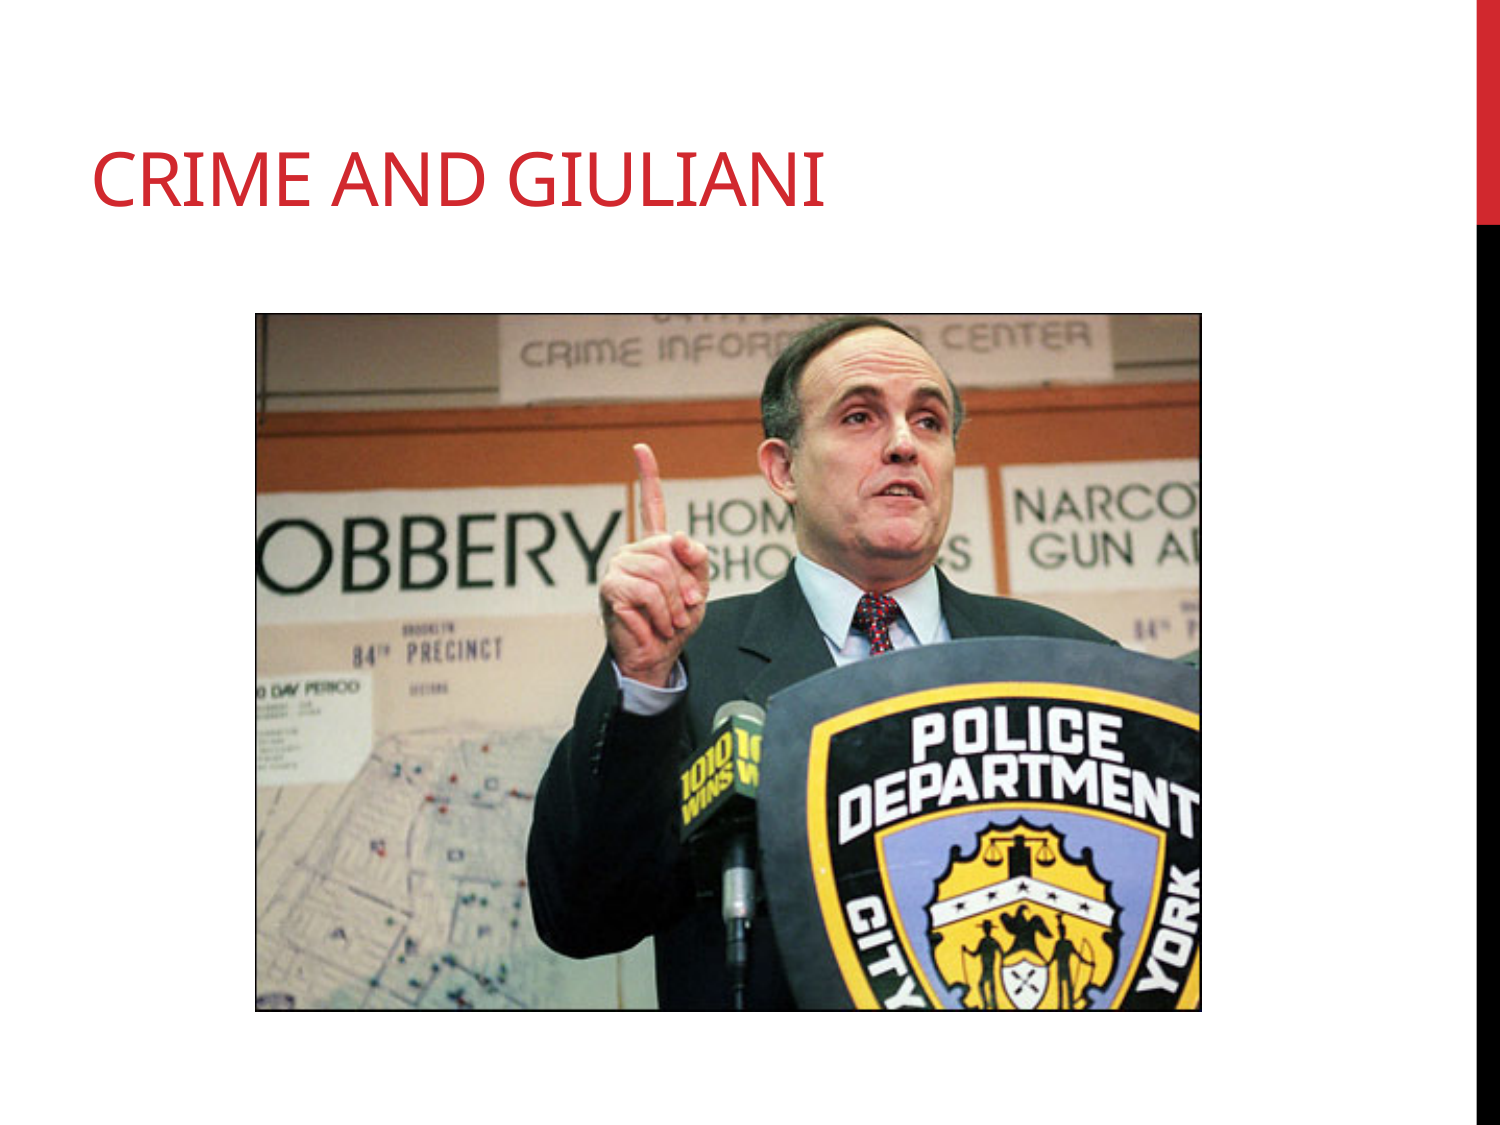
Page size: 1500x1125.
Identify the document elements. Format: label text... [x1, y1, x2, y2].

picture [255, 313, 1202, 1013]
title Crime and Giuliani [75, 3, 1025, 229]
